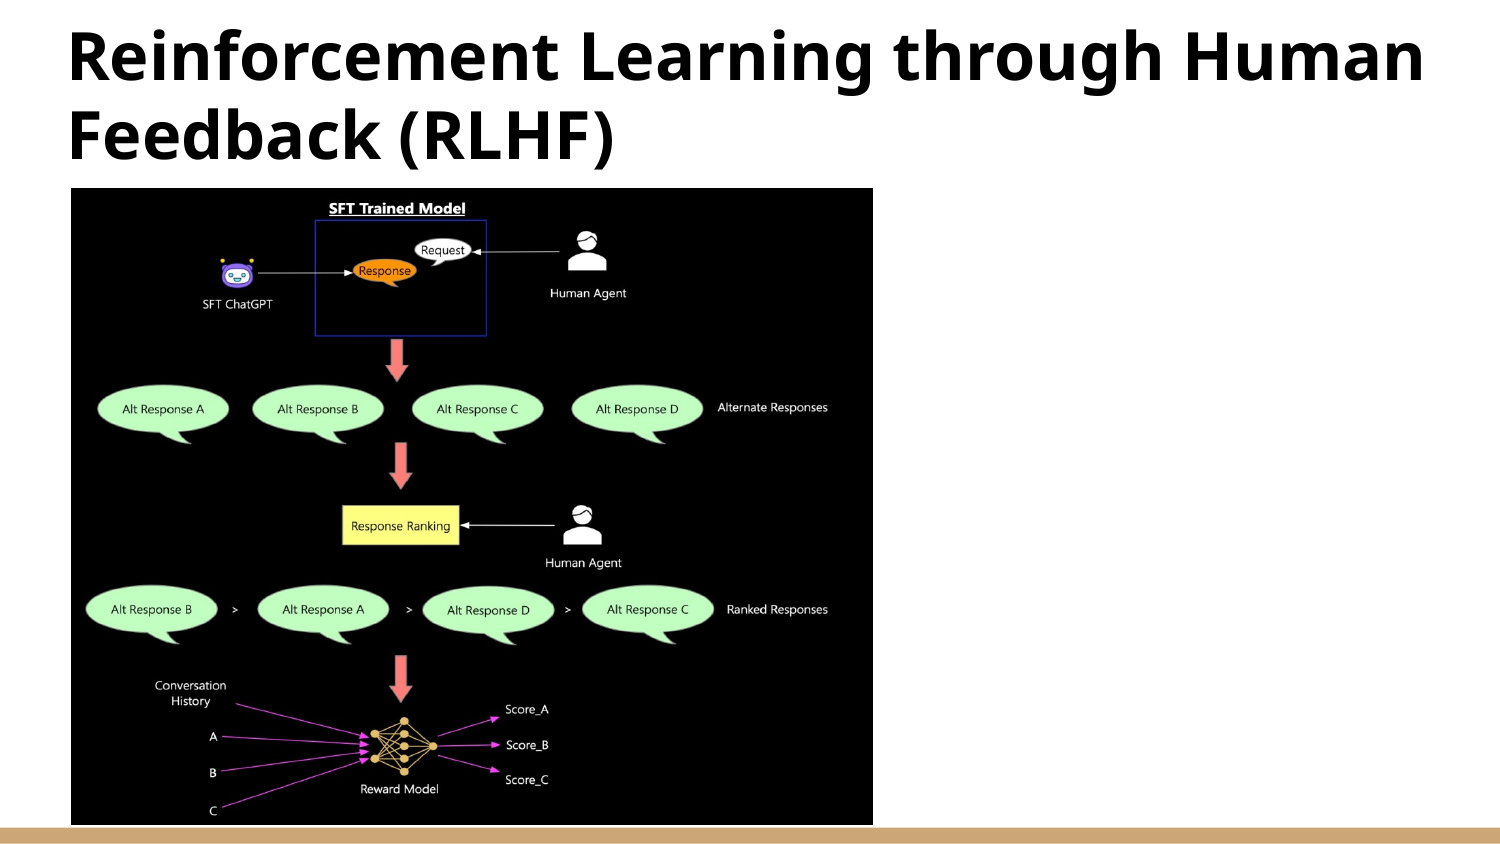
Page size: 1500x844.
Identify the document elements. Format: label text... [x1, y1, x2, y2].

title Reinforcement Learning through Human Feedback (RLHF) [51, 51, 1449, 189]
picture [71, 187, 874, 825]
